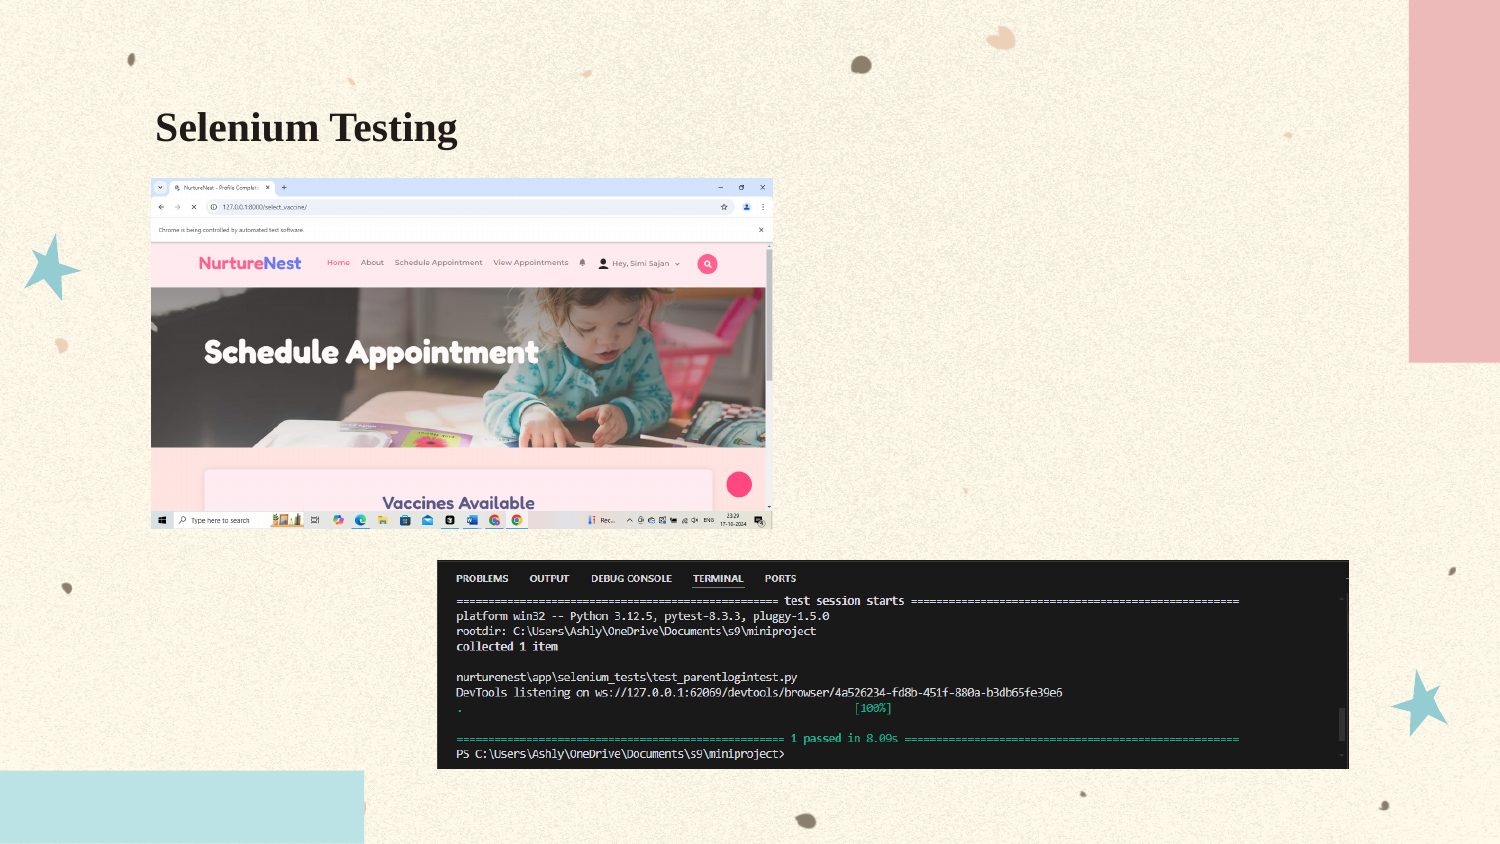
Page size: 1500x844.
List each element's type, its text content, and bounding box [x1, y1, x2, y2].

picture [3, 2, 1499, 843]
title Selenium Testing [125, 85, 489, 179]
